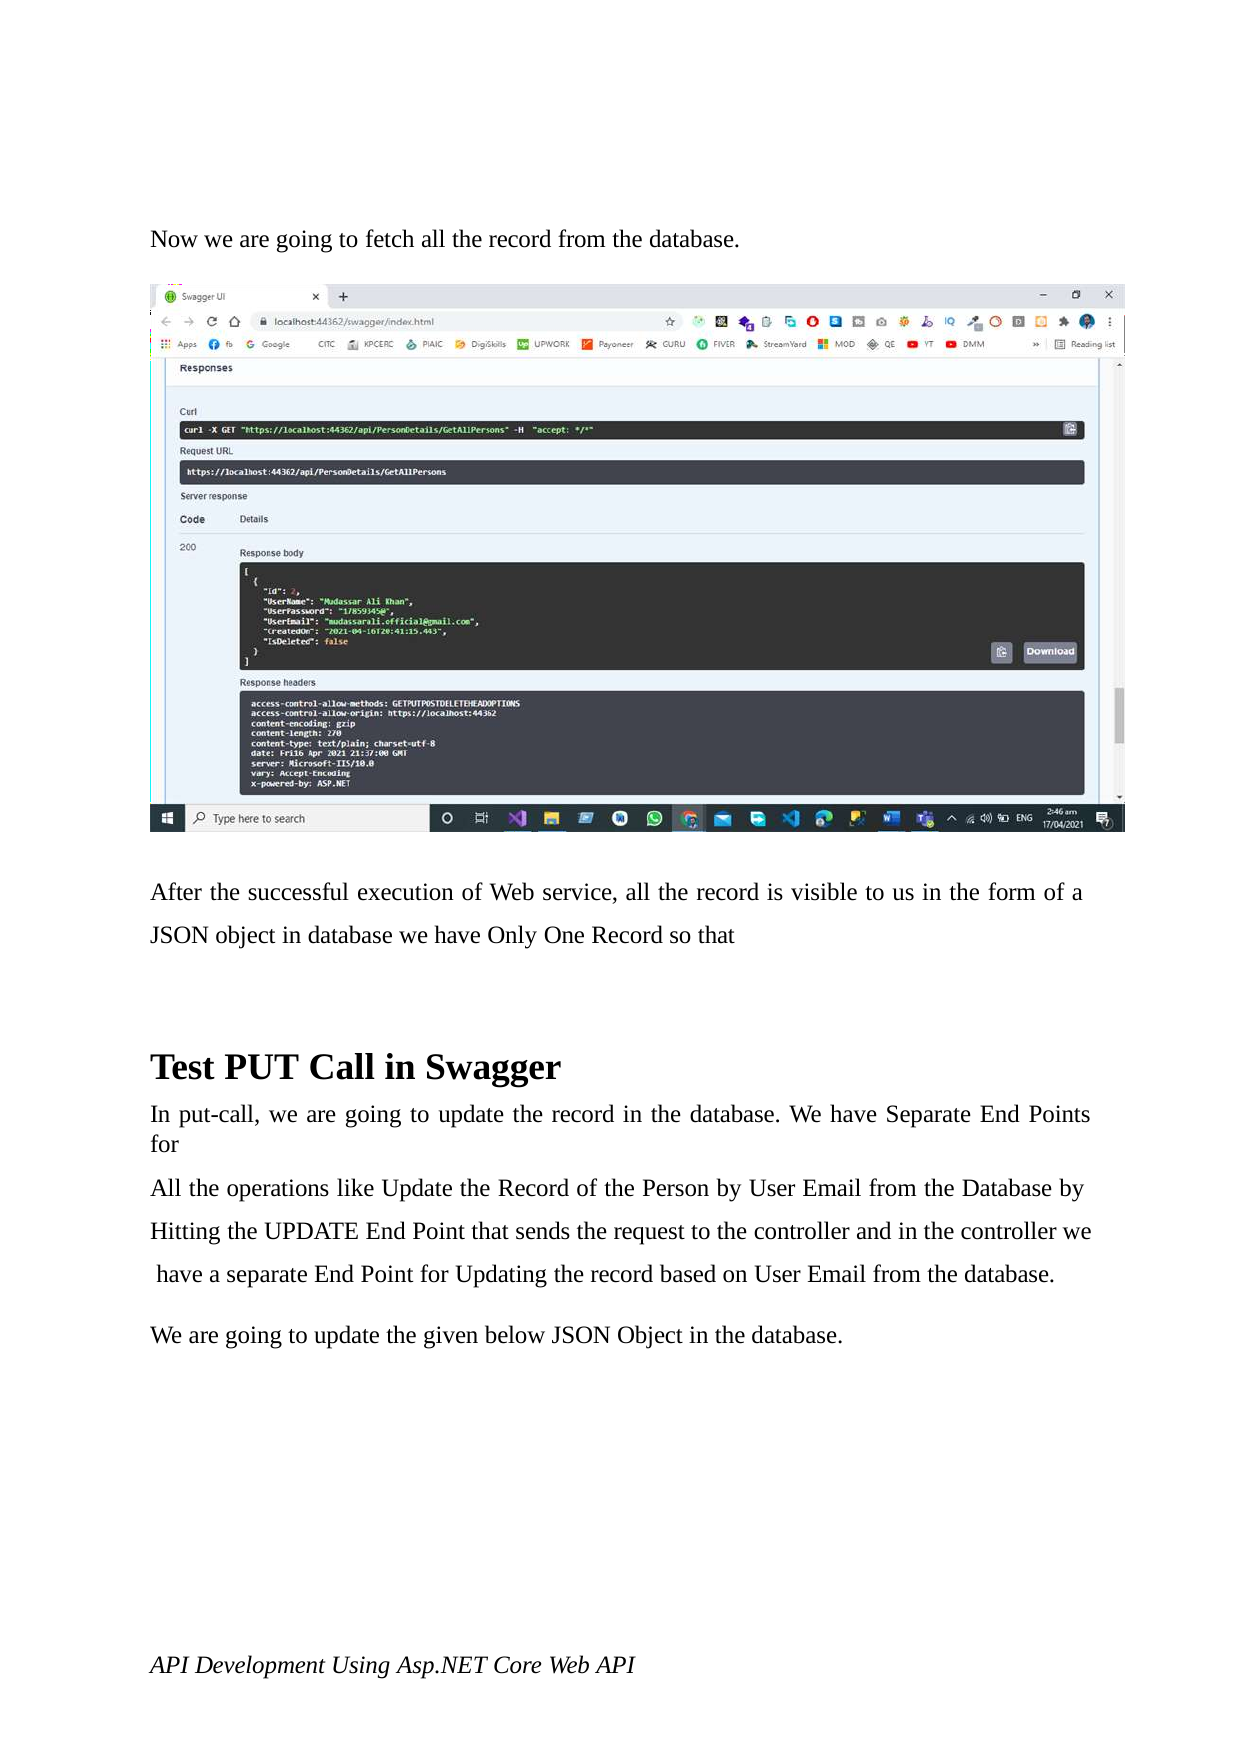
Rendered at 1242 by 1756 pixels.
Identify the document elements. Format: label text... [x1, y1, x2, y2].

picture [149, 283, 1126, 832]
text_box After the successful execution of Web service, all the record is visible to us in the form of a JSON object in database we have Only One Record so that Test PUT Call in Swagger In put-call, we are going to update the record in the database. We have Separate End Points for All the operations like Update the Record of the Person by User Email from the Database by Hitting the UPDATE End Point that sends the request to the controller and in the controller we have a separate End Point for Updating the record based on User Email from the database. We are going to update the given below JSON Object in the database. [147, 860, 1093, 1349]
footer API Development Using Asp.NET Core Web API [147, 1649, 643, 1756]
text_box Now we are going to fetch all the record from the database. [147, 220, 747, 253]
